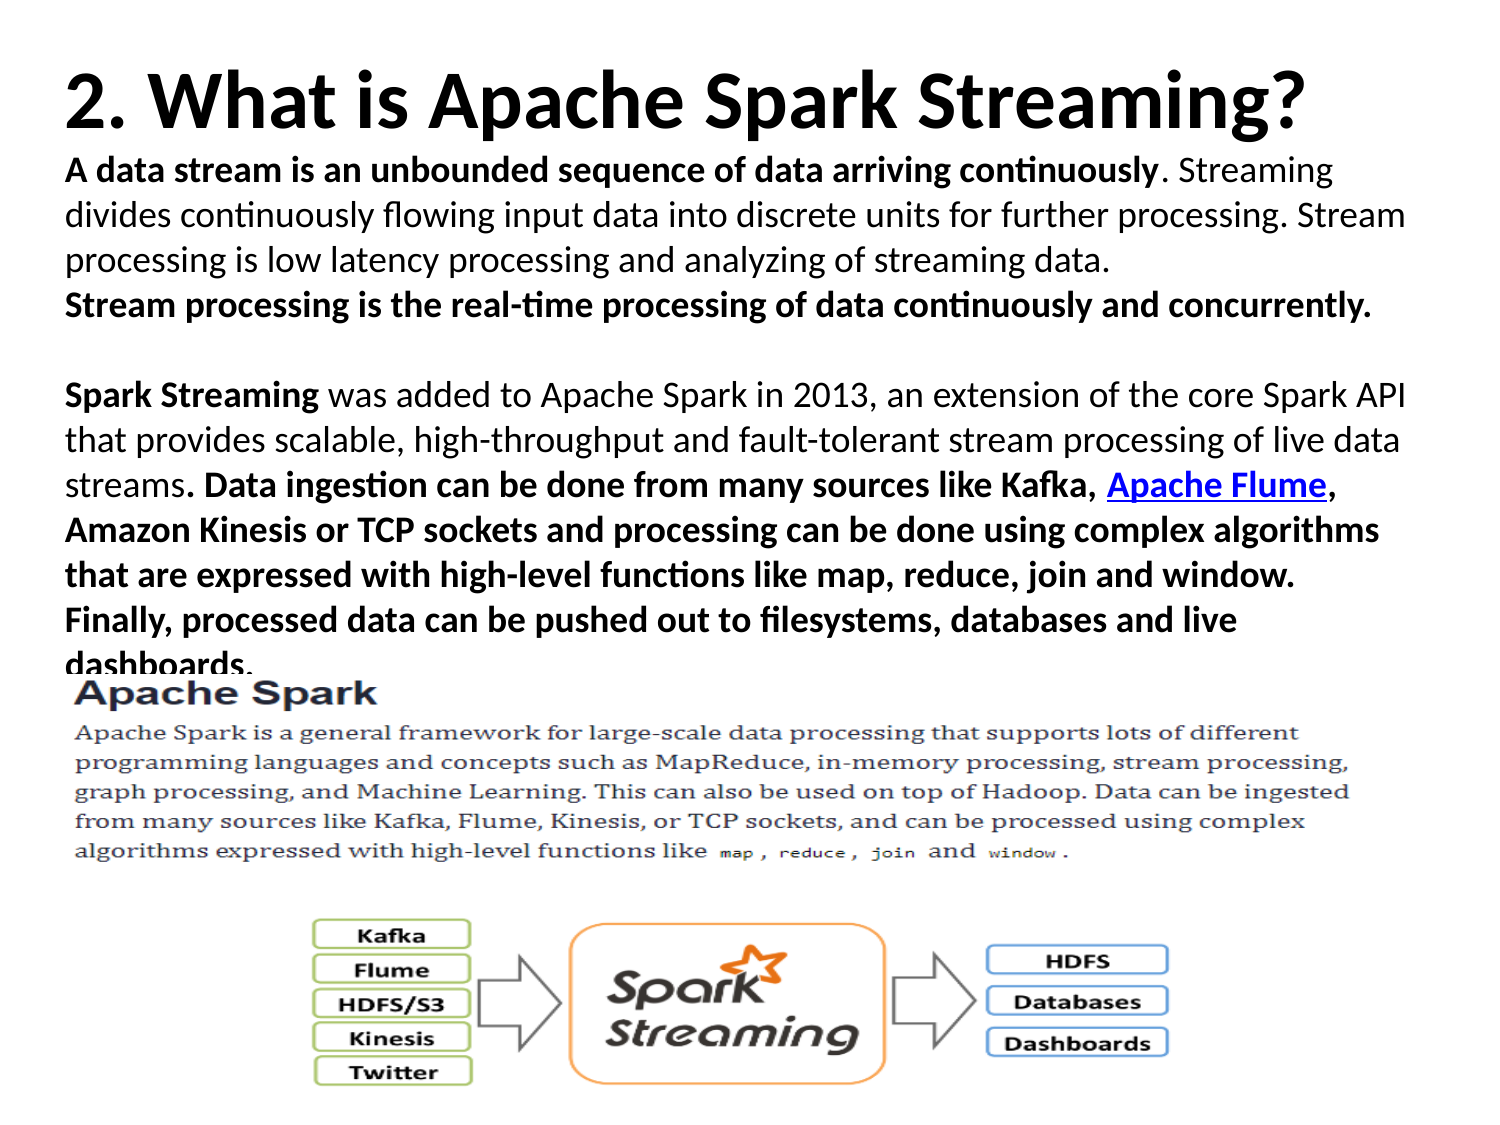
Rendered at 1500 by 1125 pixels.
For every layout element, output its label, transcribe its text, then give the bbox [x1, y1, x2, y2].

picture [59, 674, 1441, 1125]
text_box 2. What is Apache Spark Streaming? A data stream is an unbounded sequence of data arriving continuously. Streaming divides continuously flowing input data into discrete units for further processing. Stream processing is low latency processing and analyzing of streaming data. Stream processing is the real-time processing of data continuously and concurrently. Spark Streaming was added to Apache Spark in 2013, an extension of the core Spark API that provides scalable, high-throughput and fault-tolerant stream processing of live data streams. Data ingestion can be done from many sources like Kafka, Apache Flume, Amazon Kinesis or TCP sockets and processing can be done using complex algorithms that are expressed with high-level functions like map, reduce, join and window. Finally, processed data can be pushed out to filesystems, databases and live dashboards. [50, 37, 1425, 693]
